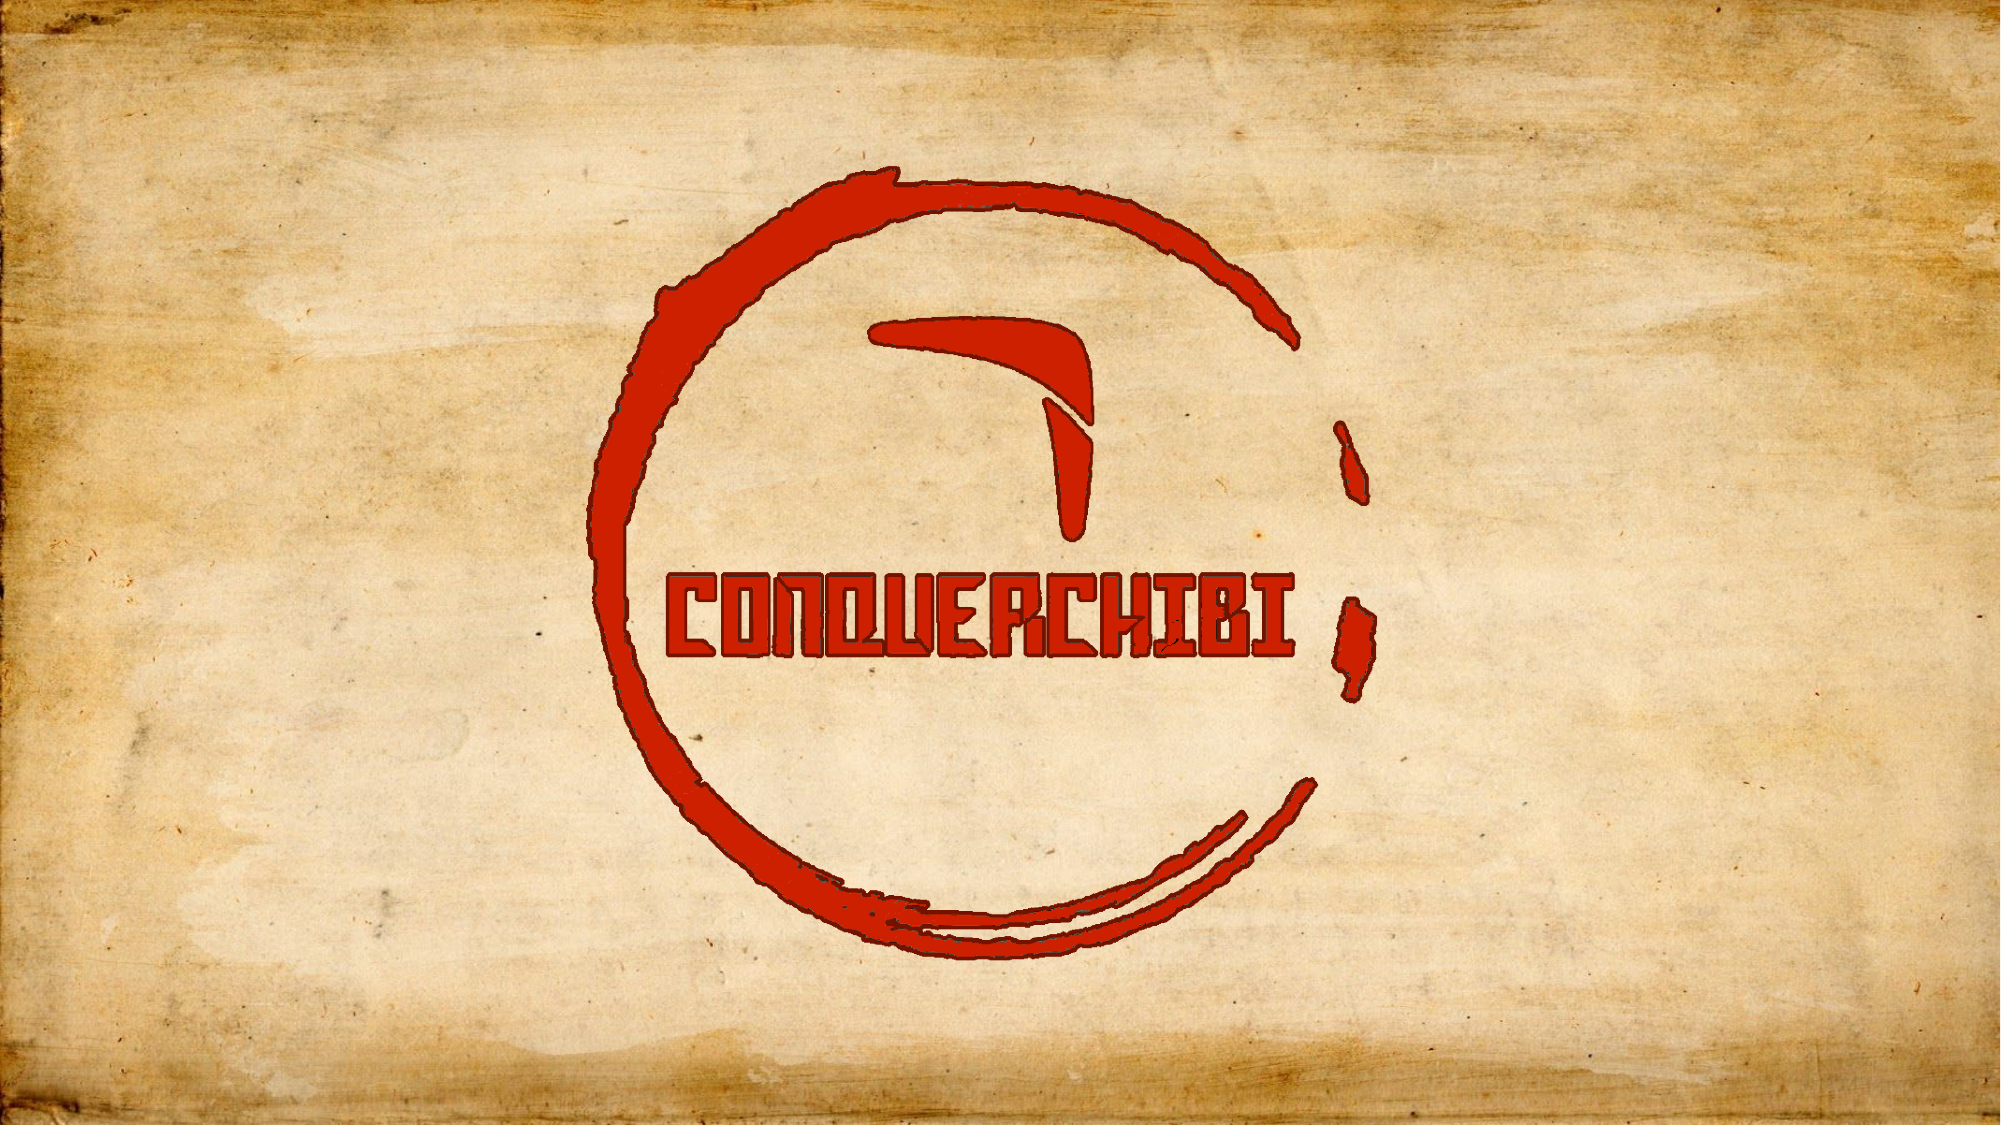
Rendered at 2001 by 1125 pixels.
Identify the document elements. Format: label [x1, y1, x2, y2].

picture [547, 114, 1453, 1012]
